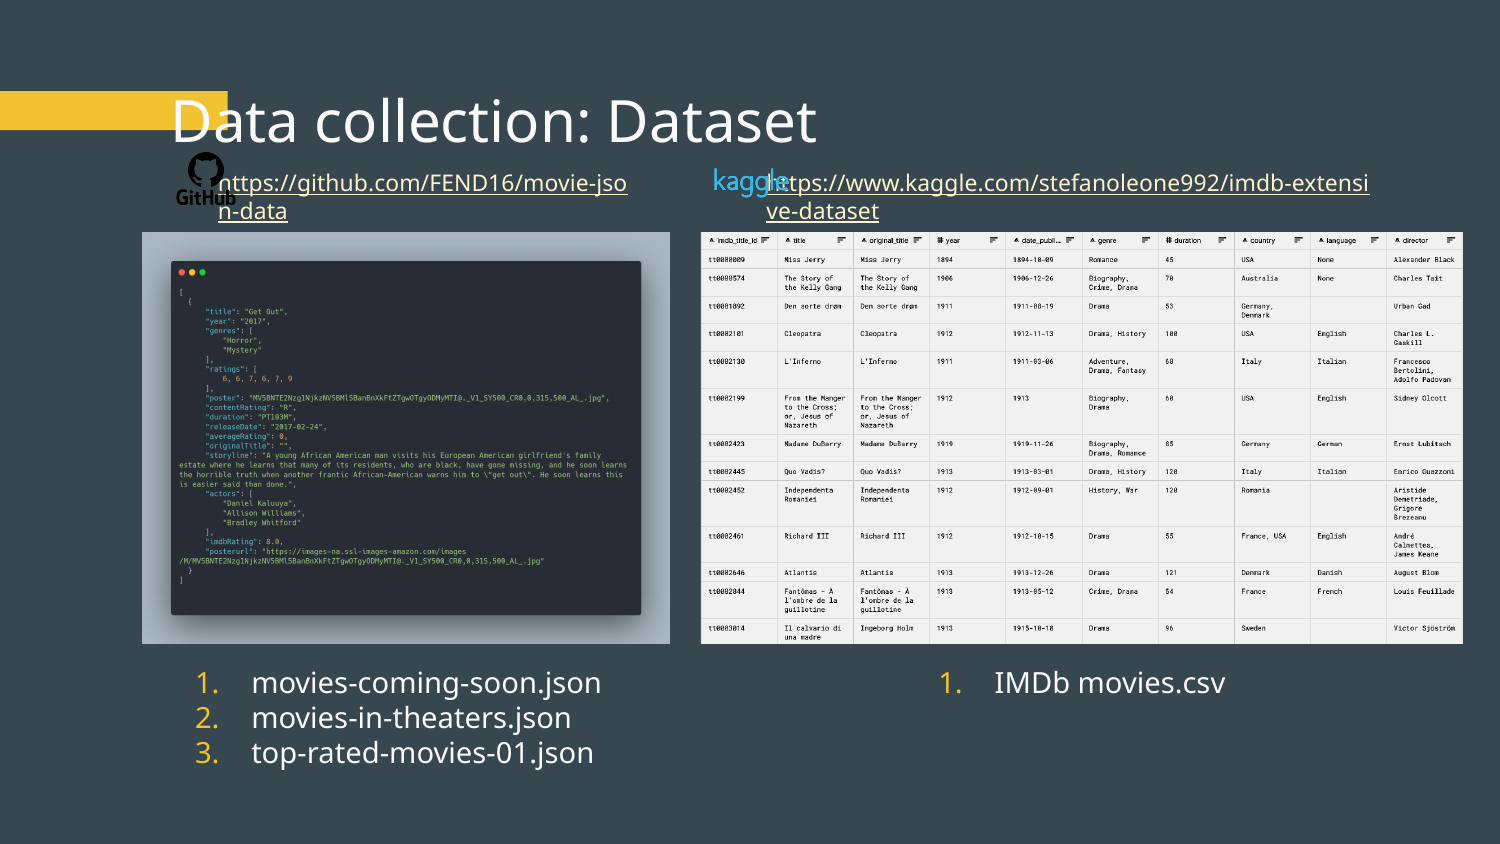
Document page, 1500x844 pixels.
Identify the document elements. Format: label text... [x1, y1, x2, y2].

picture [700, 232, 1464, 645]
picture [157, 151, 255, 206]
text_box https://www.kaggle.com/stefanoleone992/imdb-extensive-dataset [751, 148, 1413, 208]
title Data collection: Dataset [155, 59, 1348, 142]
picture [142, 232, 670, 645]
text_box IMDb movies.csv [923, 656, 1241, 707]
subtitle https://github.com/FEND16/movie-json-data [252, 149, 670, 209]
text_box movies-coming-soon.json movies-in-theaters.json top-rated-movies-01.json [180, 656, 618, 777]
picture [714, 168, 789, 198]
